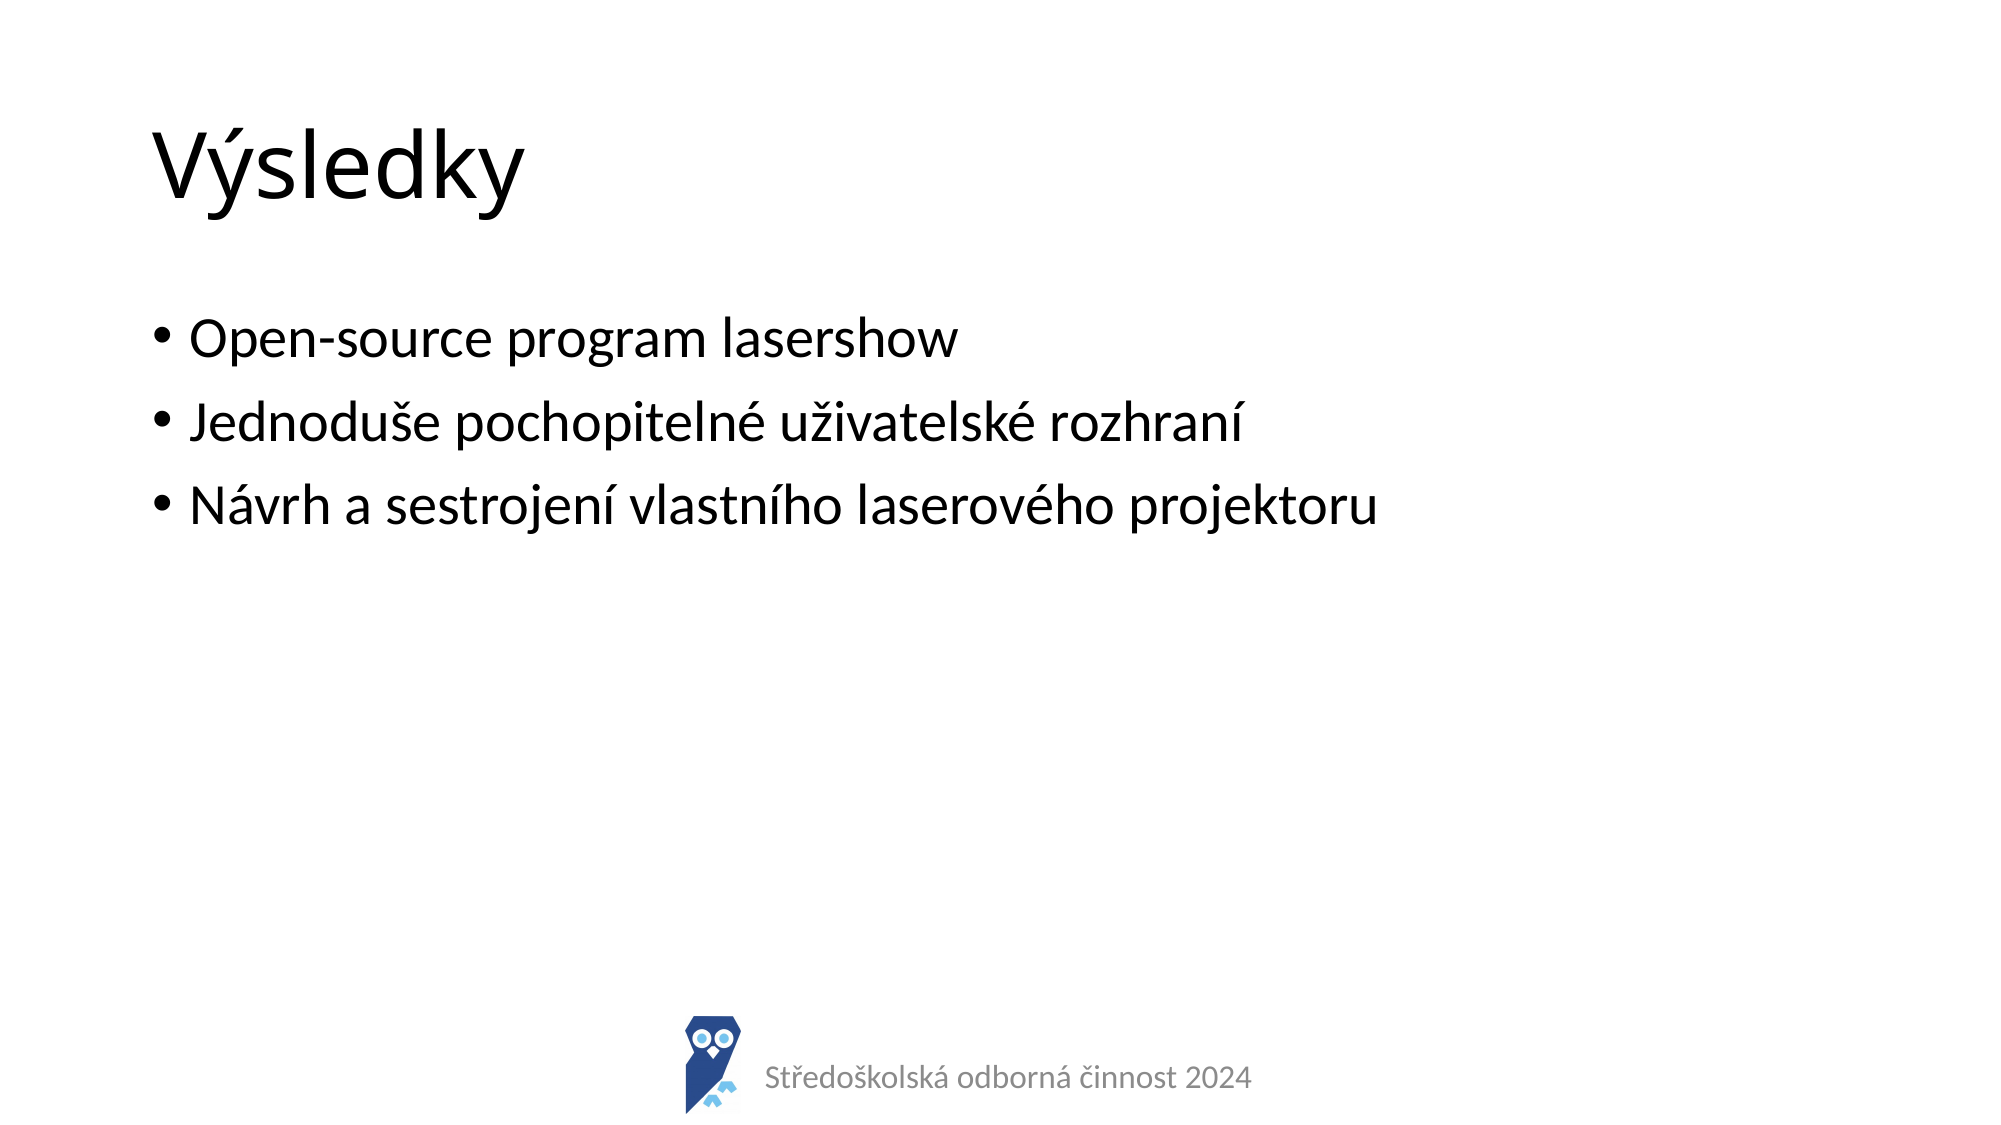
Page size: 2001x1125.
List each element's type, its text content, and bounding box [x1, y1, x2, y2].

footer Středoškolská odborná činnost 2024 [748, 1044, 1269, 1105]
picture [685, 1016, 741, 1114]
title Výsledky [137, 59, 1863, 278]
list Open-source program lasershow Jednoduše pochopitelné uživatelské rozhraní Návrh a sestrojení vlastního laserového projektoru [137, 299, 1863, 1014]
